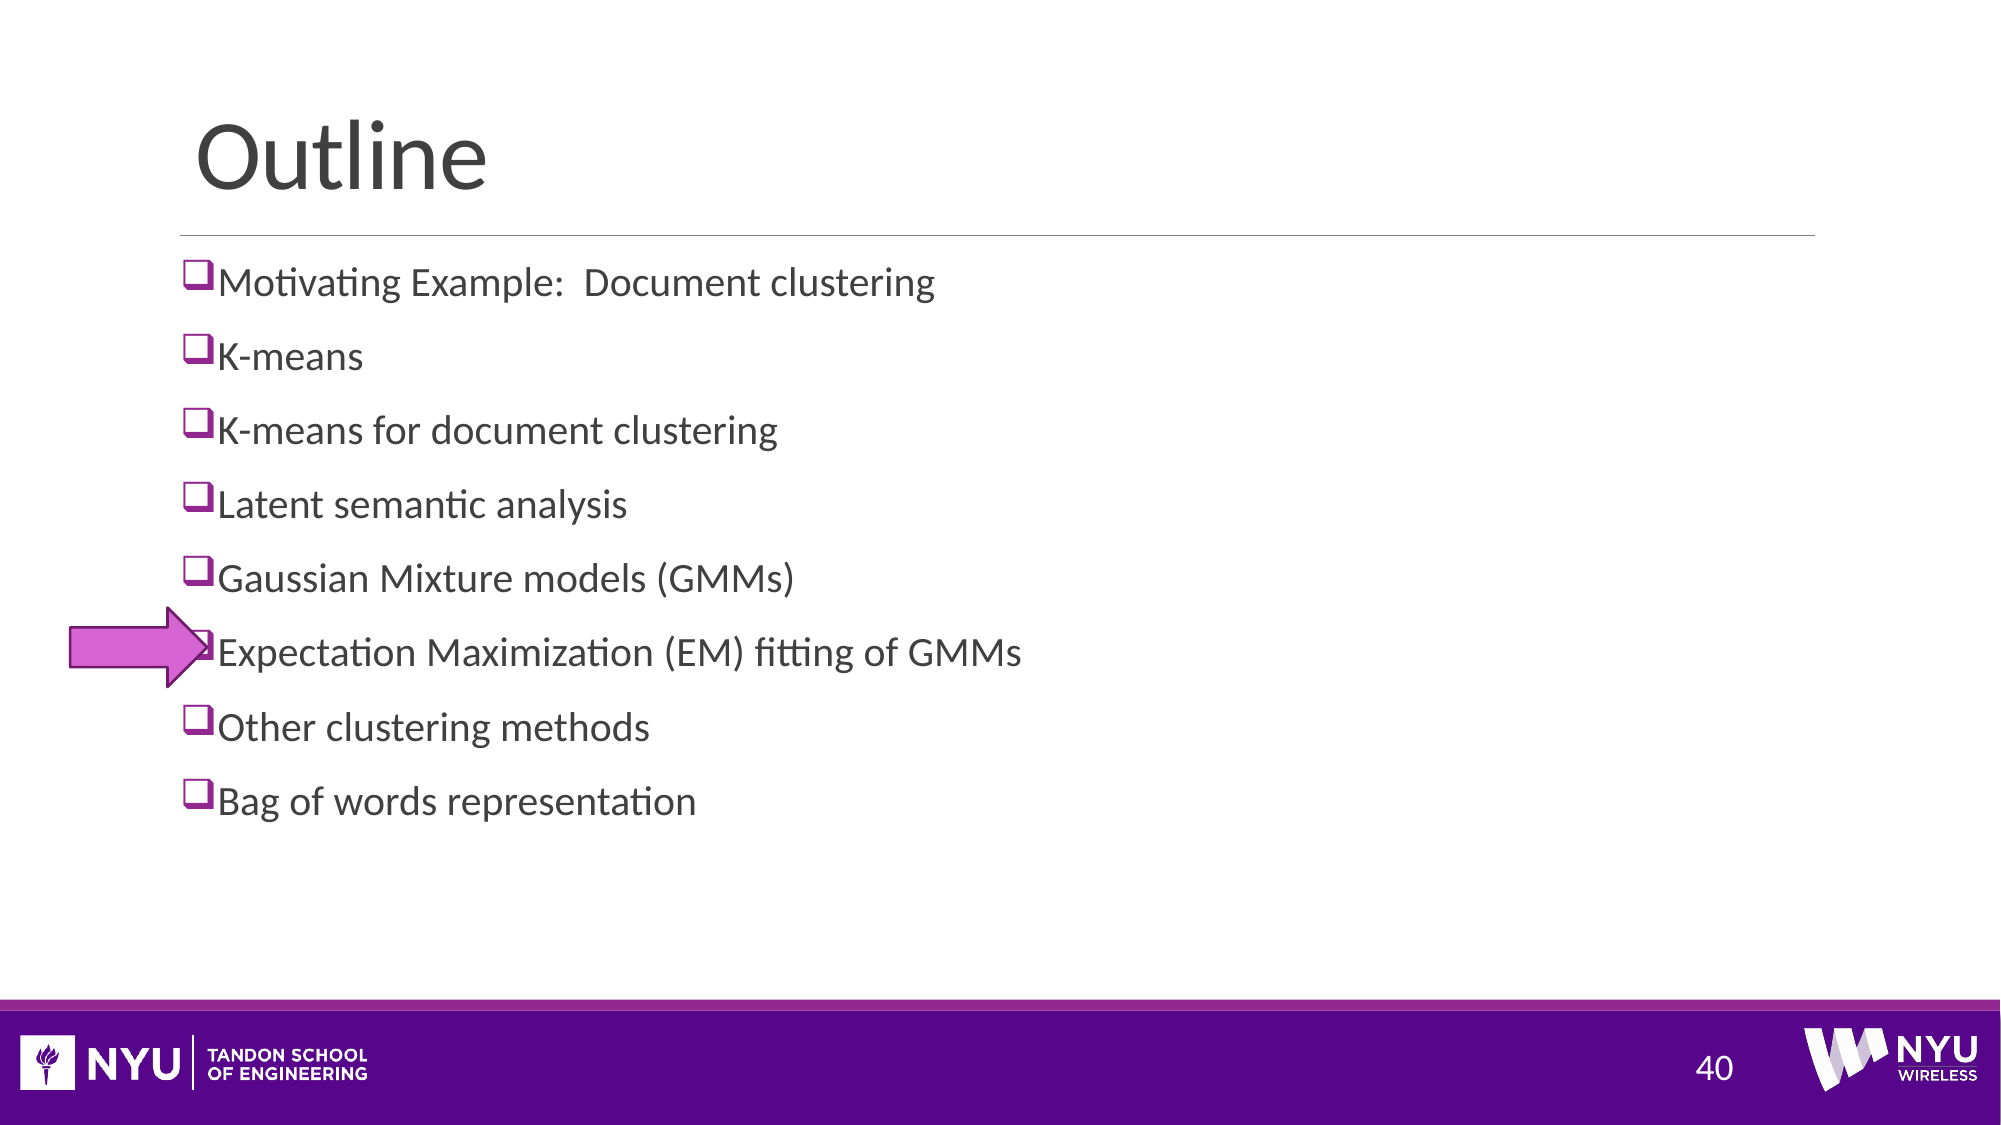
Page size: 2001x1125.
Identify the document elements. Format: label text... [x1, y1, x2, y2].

text_box [68, 606, 209, 689]
slide_number 40 [1533, 1035, 1749, 1096]
list Motivating Example: Document clustering K-means K-means for document clustering Latent semantic analysis Gaussian Mixture models (GMMs) Expectation Maximization (EM) fitting of GMMs Other clustering methods Bag of words representation [180, 252, 1830, 963]
title Outline [180, 47, 1830, 218]
